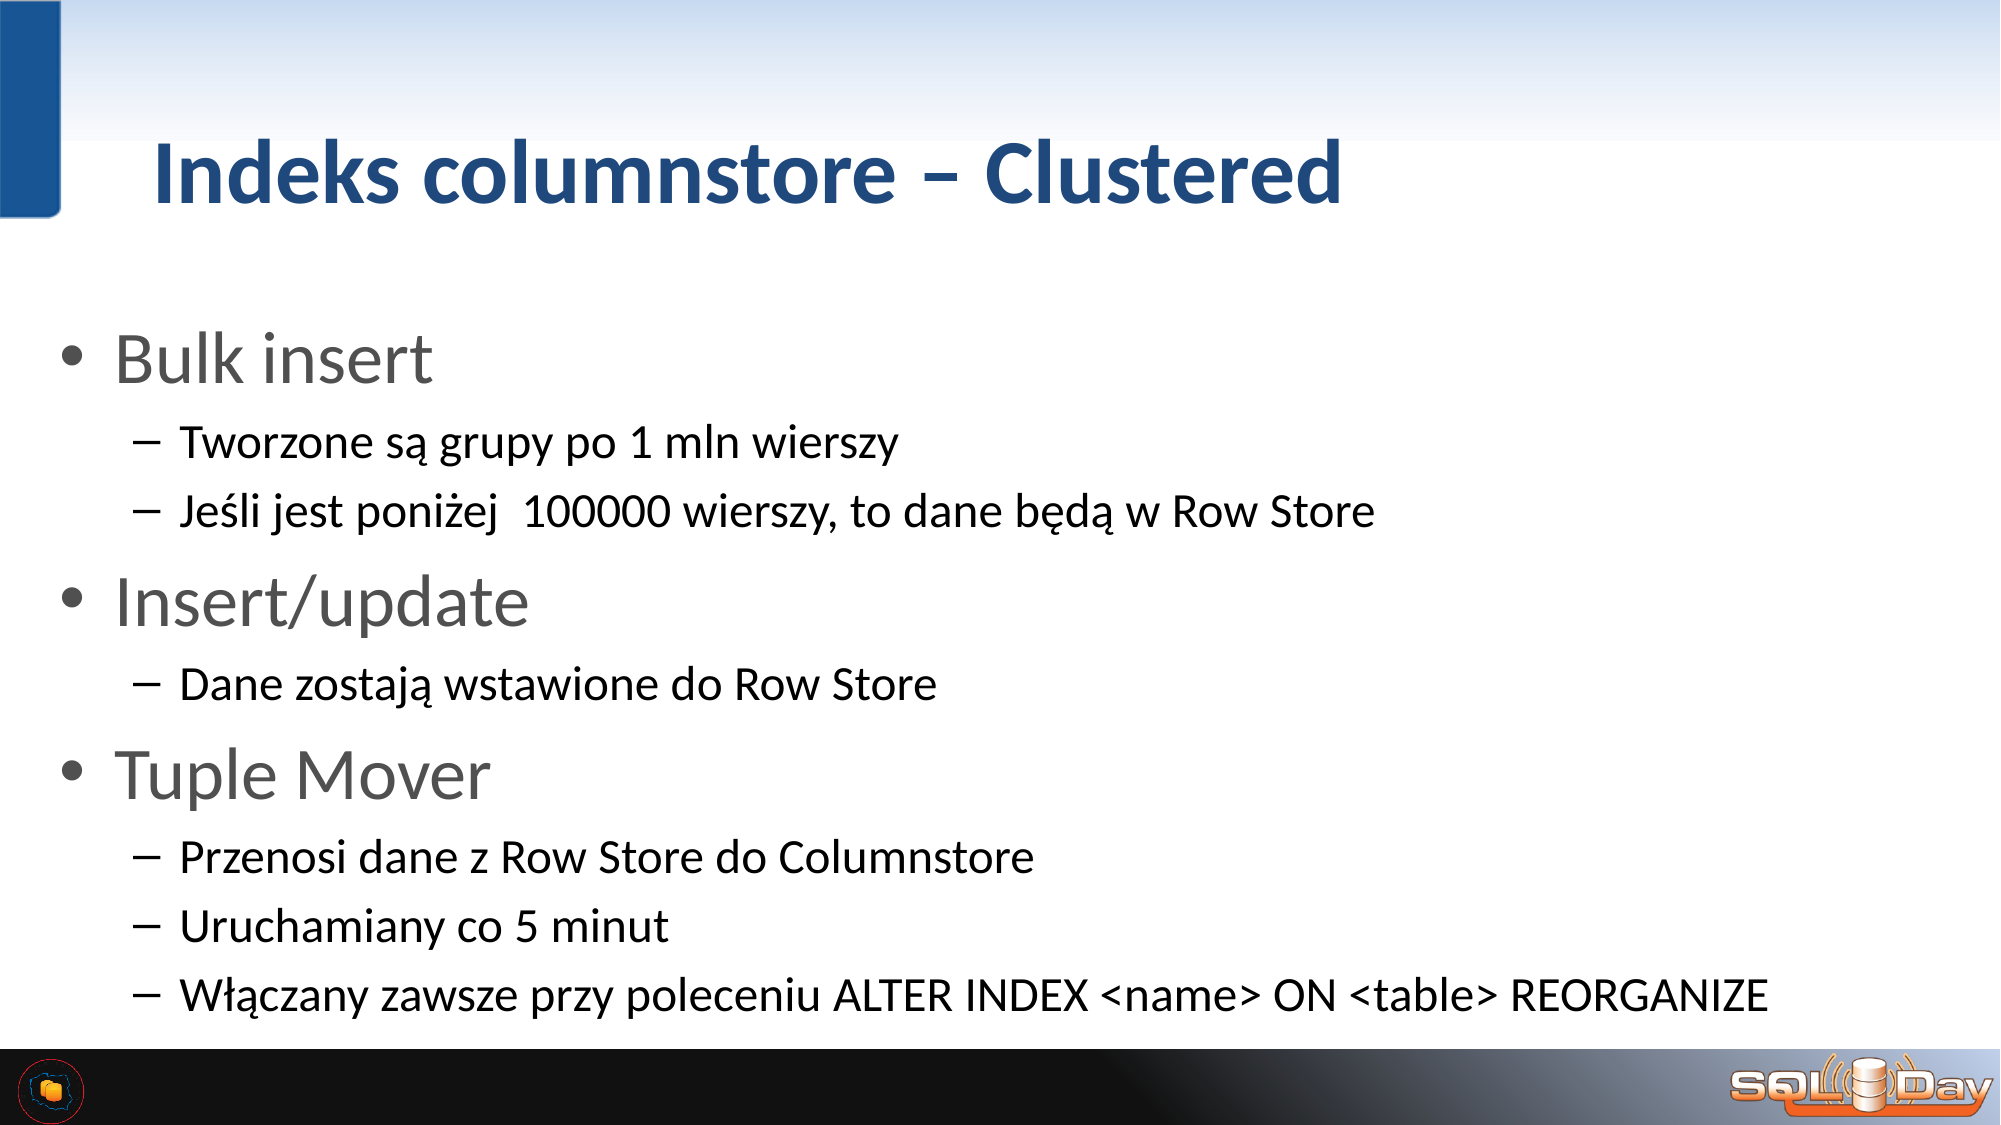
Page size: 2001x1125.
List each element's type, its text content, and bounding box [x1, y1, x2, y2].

list Bulk insert Tworzone są grupy po 1 mln wierszy Jeśli jest poniżej 100000 wierszy, to dane będą w Row Store Insert/update Dane zostają wstawione do Row Store Tuple Mover Przenosi dane z Row Store do Columnstore Uruchamiany co 5 minut Włączany zawsze przy poleceniu ALTER INDEX <name> ON <table> REORGANIZE [44, 302, 1956, 1031]
title Indeks columnstore – Clustered [137, 57, 1863, 276]
picture [0, 0, 62, 219]
picture [1730, 1053, 1994, 1117]
picture [16, 1057, 85, 1125]
